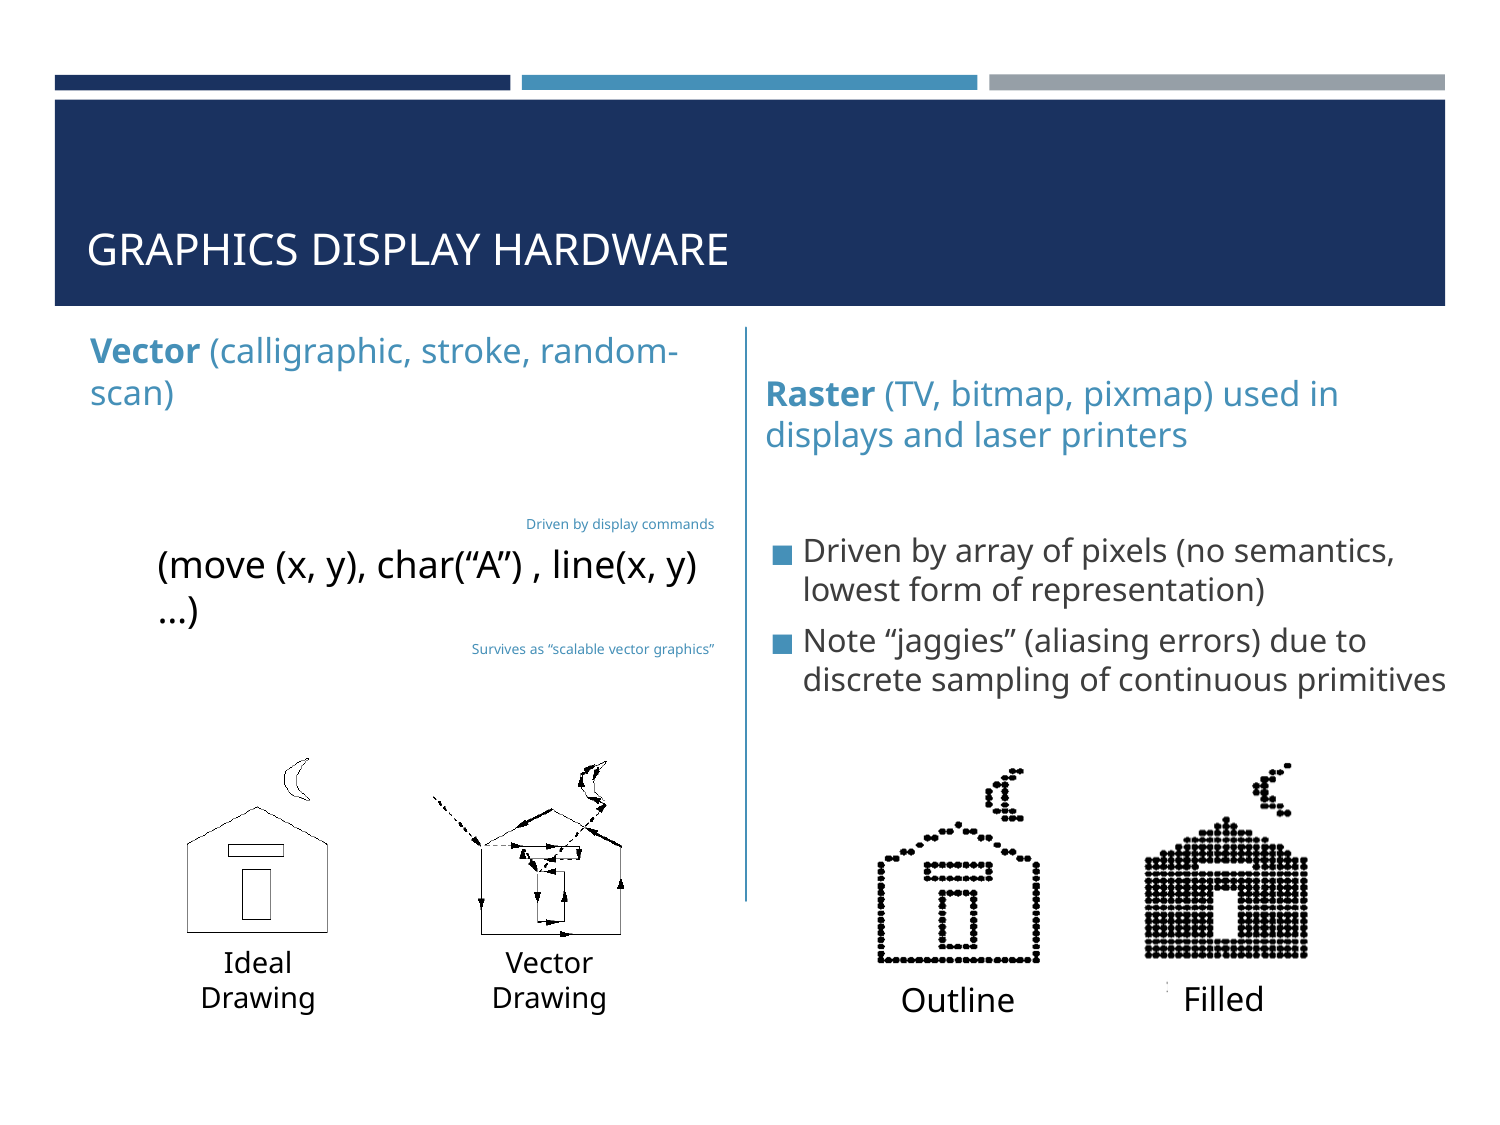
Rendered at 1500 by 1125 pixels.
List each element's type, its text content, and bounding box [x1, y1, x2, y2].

title GRAPHICS DISPLAY HARDWARE [71, 119, 1429, 282]
list Driven by array of pixels (no semantics, lowest form of representation) Note “jaggies” (aliasing errors) due to discrete sampling of continuous primitives [754, 522, 1468, 710]
list Raster (TV, bitmap, pixmap) used in displays and laser printers [751, 372, 1413, 463]
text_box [172, 752, 664, 1024]
list Vector (calligraphic, stroke, random-scan) [75, 334, 738, 420]
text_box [863, 755, 1325, 1028]
list Driven by display commands (move (x, y), char(“A”) , line(x, y)…) Survives as “scalable vector graphics” [67, 496, 730, 676]
